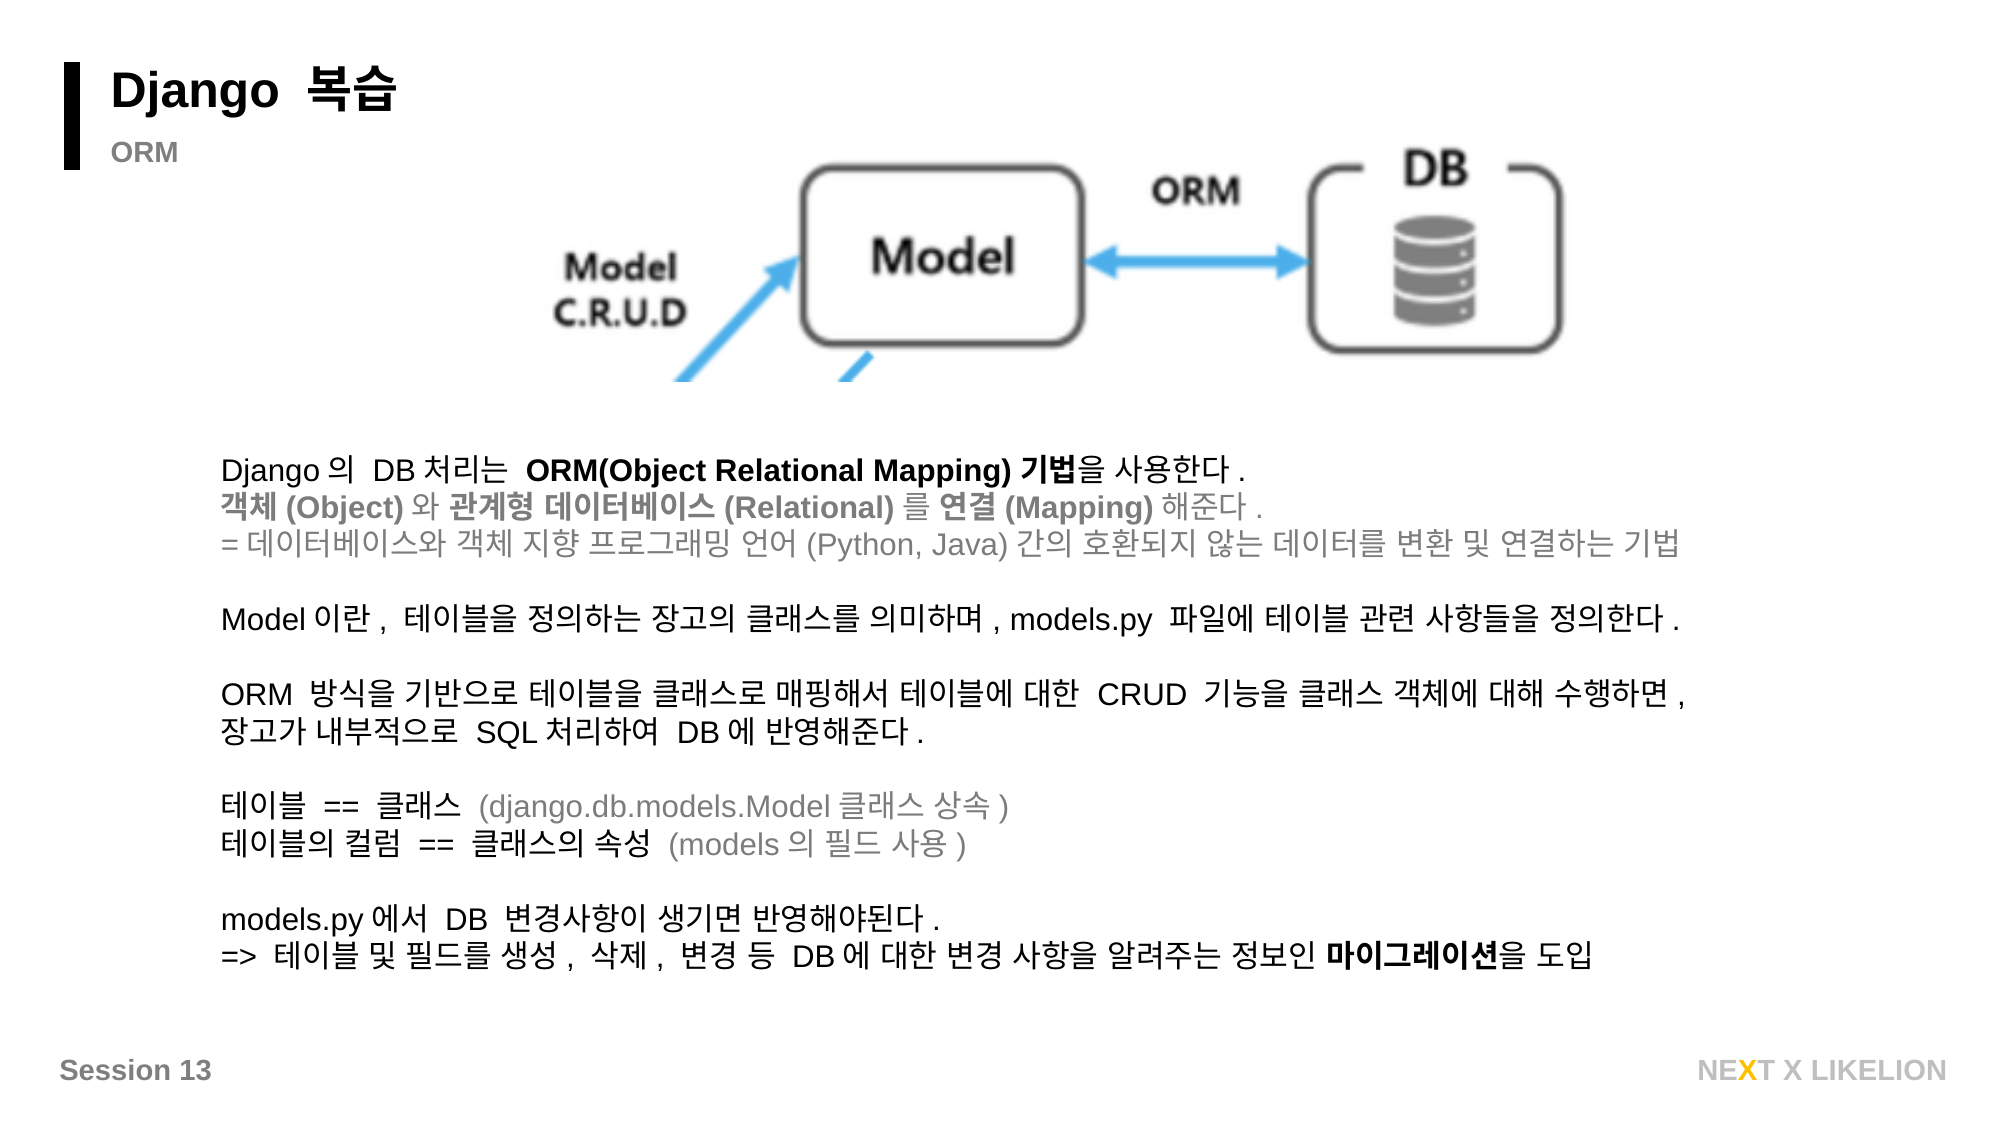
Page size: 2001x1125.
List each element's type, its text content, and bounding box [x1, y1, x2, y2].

text_box [64, 63, 80, 170]
text_box Session 13 [44, 1044, 259, 1095]
text_box ORM [95, 125, 366, 176]
text_box NEXT X LIKELION [1682, 1044, 1965, 1095]
text_box Django 복습 [95, 49, 448, 125]
text_box Django의 DB처리는 ORM(Object Relational Mapping)기법을 사용한다. 객체(Object)와 관계형 데이터베이스(Relational)를 연결(Mapping)해준다. =데이터베이스와 객체 지향 프로그래밍 언어(Python, Java)간의 호환되지 않는 데이터를 변환 및 연결하는 기법 Model이란, 테이블을 정의하는 장고의 클래스를 의미하며, models.py 파일에 테이블 관련 사항들을 정의한다. ORM 방식을 기반으로 테이블을 클래스로 매핑해서 테이블에 대한 CRUD 기능을 클래스 객체에 대해 수행하면, 장고가 내부적으로 SQL처리하여 DB에 반영해준다. 테이블 == 클래스 (django.db.models.Model클래스 상속) 테이블의 컬럼 == 클래스의 속성 (models의 필드 사용) models.py에서 DB 변경사항이 생기면 반영해야된다. => 테이블 및 필드를 생성, 삭제, 변경 등 DB에 대한 변경 사항을 알려주는 정보인 마이그레이션을 도입 [206, 442, 1866, 982]
picture [541, 126, 1582, 383]
